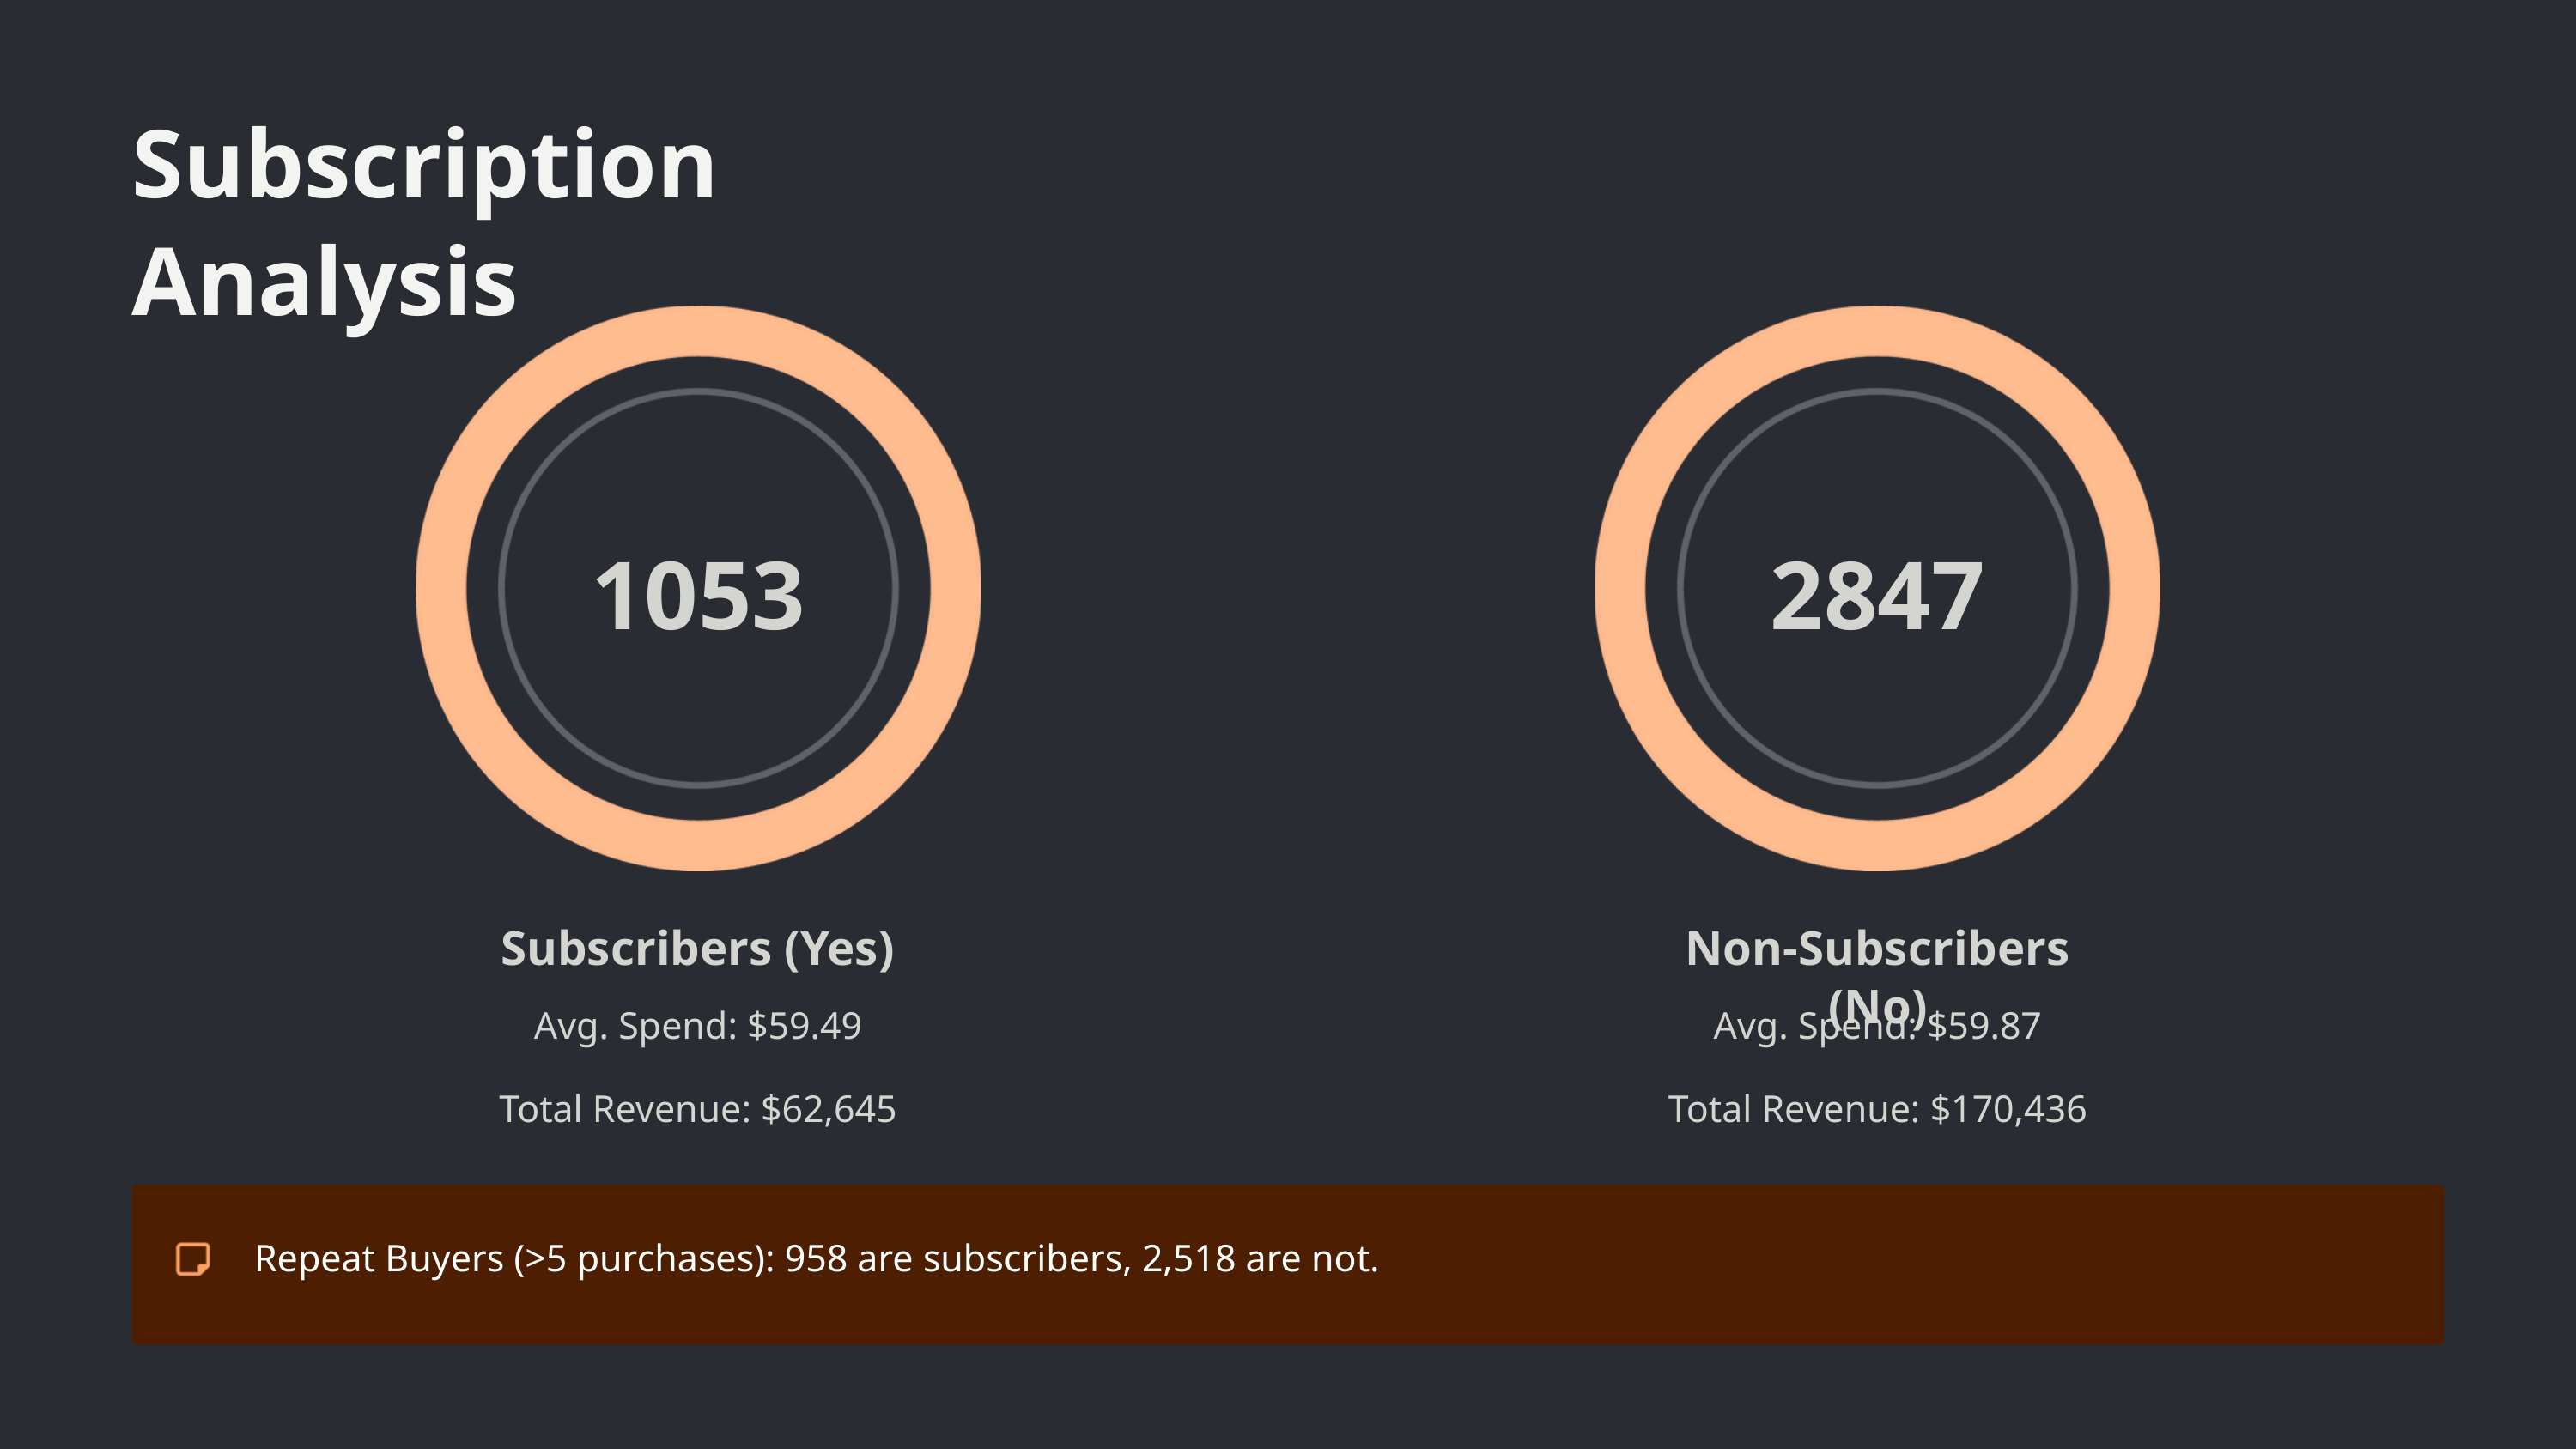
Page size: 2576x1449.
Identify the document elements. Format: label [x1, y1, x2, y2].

text_box [415, 306, 981, 871]
text_box [169, 1240, 217, 1279]
text_box [0, 0, 2576, 1449]
text_box [1595, 306, 2161, 871]
text_box [131, 1184, 2445, 1345]
